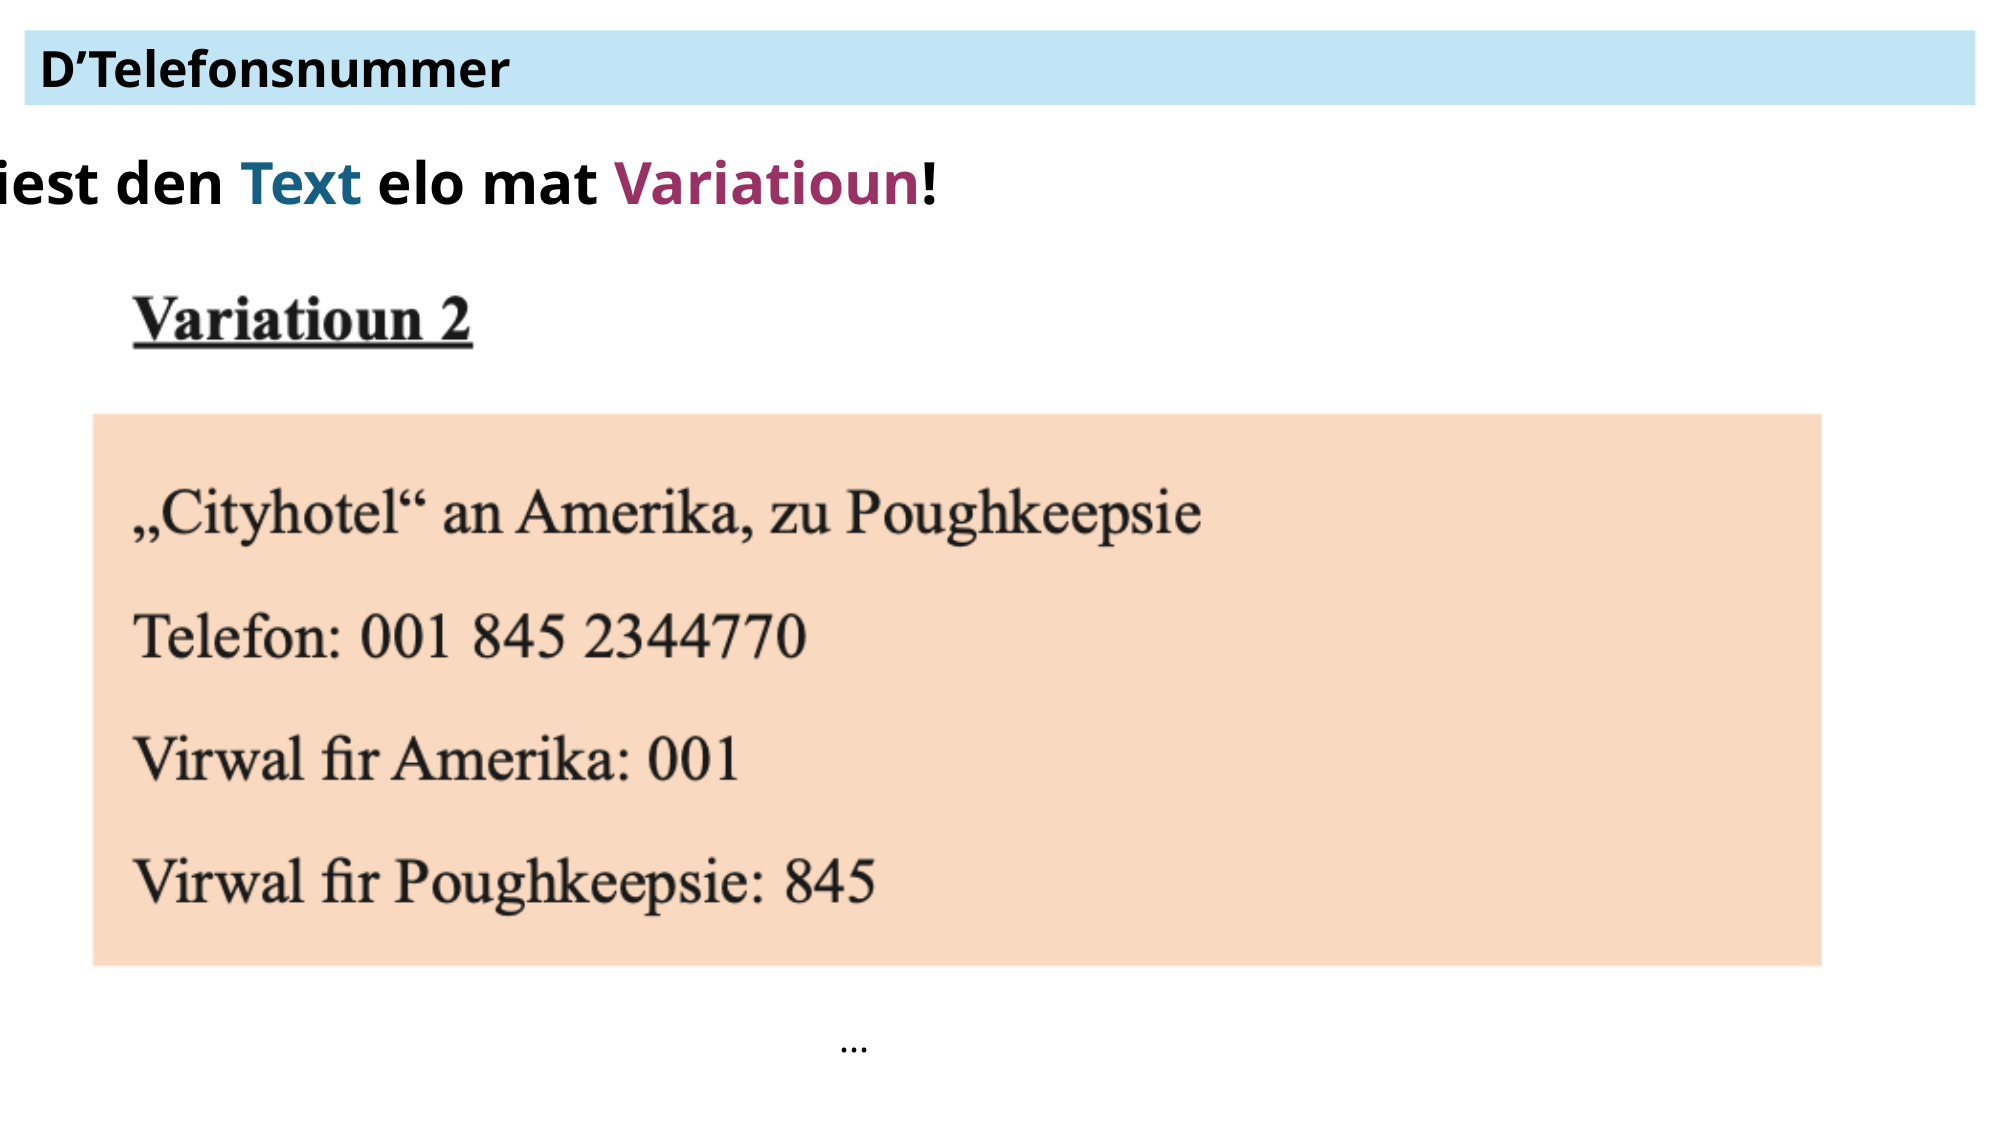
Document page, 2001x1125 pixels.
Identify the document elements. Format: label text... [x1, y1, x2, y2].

text_box ... [824, 1009, 884, 1068]
text_box Liest den Text elo mat Variatioun! [0, 139, 953, 224]
picture [35, 240, 1823, 1009]
text_box D’Telefonsnummer [24, 30, 1976, 106]
